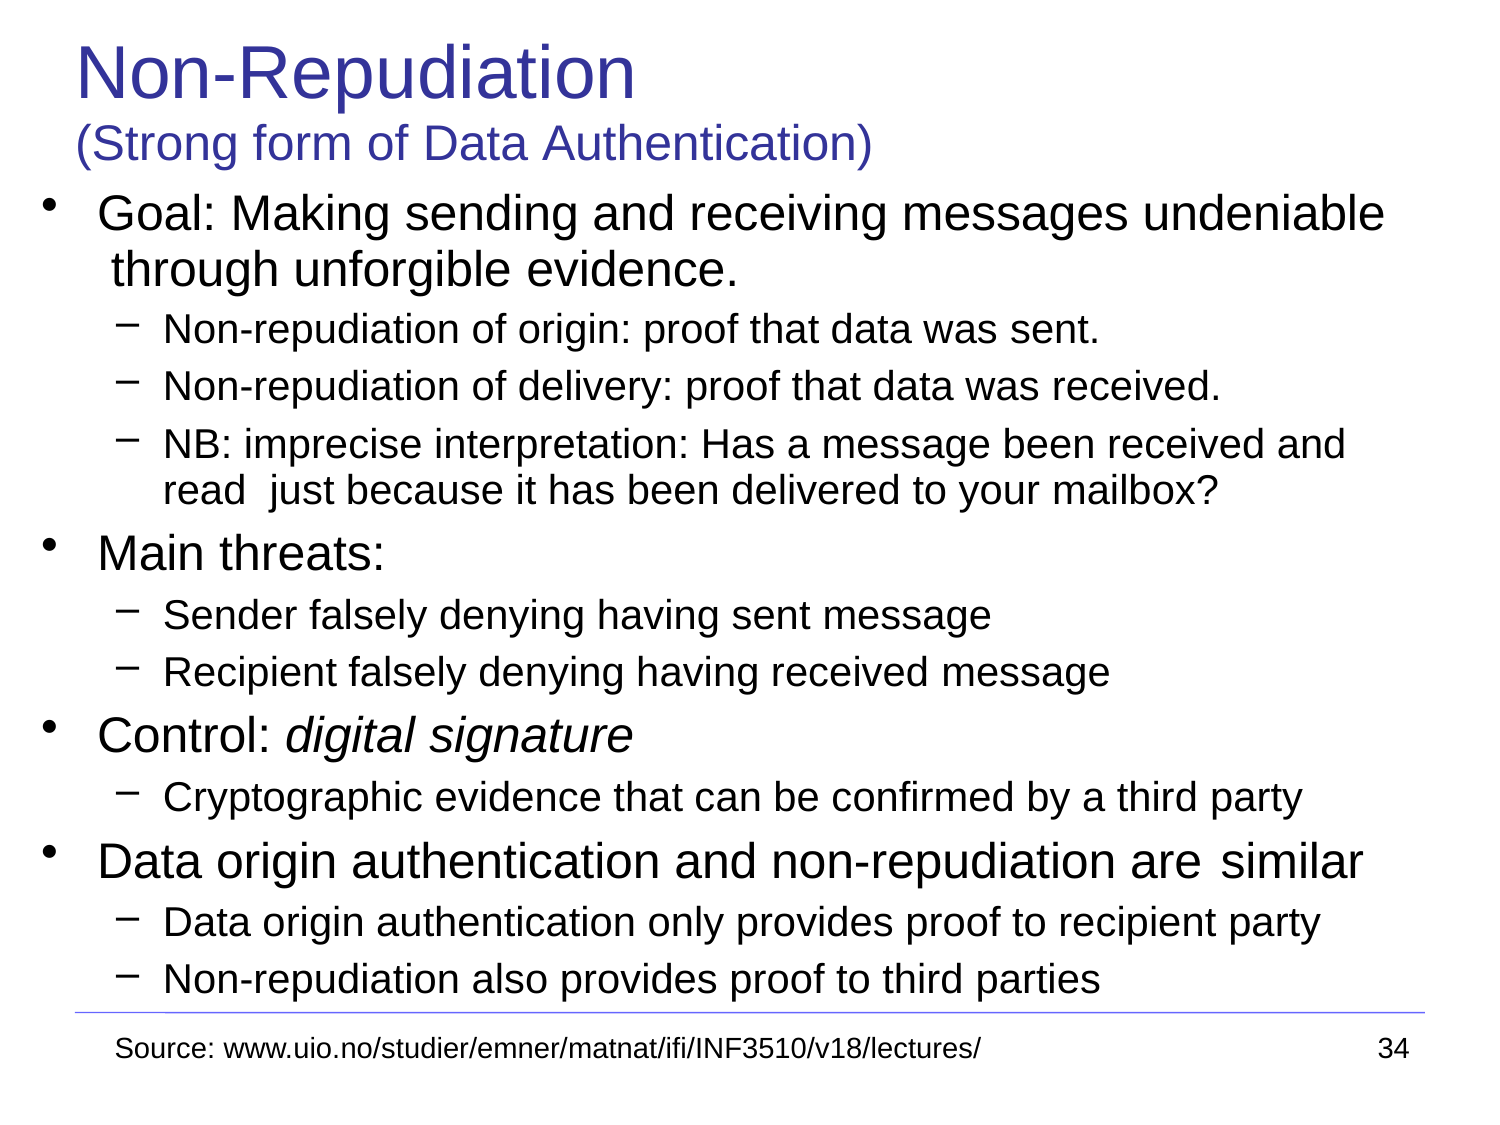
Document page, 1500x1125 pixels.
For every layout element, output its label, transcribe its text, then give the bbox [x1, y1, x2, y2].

title Non-Repudiation [72, 21, 641, 99]
slide_number 34 [1371, 1029, 1417, 1067]
footer Source: www.uio.no/studier/emner/matnat/ifi/INF3510/v18/lectures/ [112, 1029, 1238, 1062]
text_box (Strong form of Data Authentication) Goal: Making sending and receiving messages undeniable through unforgible evidence. Non-repudiation of origin: proof that data was sent. Non-repudiation of delivery: proof that data was received. NB: imprecise interpretation: Has a message been received and read just because it has been delivered to your mailbox? Main threats: Sender falsely denying having sent message Recipient falsely denying having received message Control: digital signature Cryptographic evidence that can be confirmed by a third party Data origin authentication and non-repudiation are similar Data origin authentication only provides proof to recipient party Non-repudiation also provides proof to third parties [39, 99, 1440, 1002]
